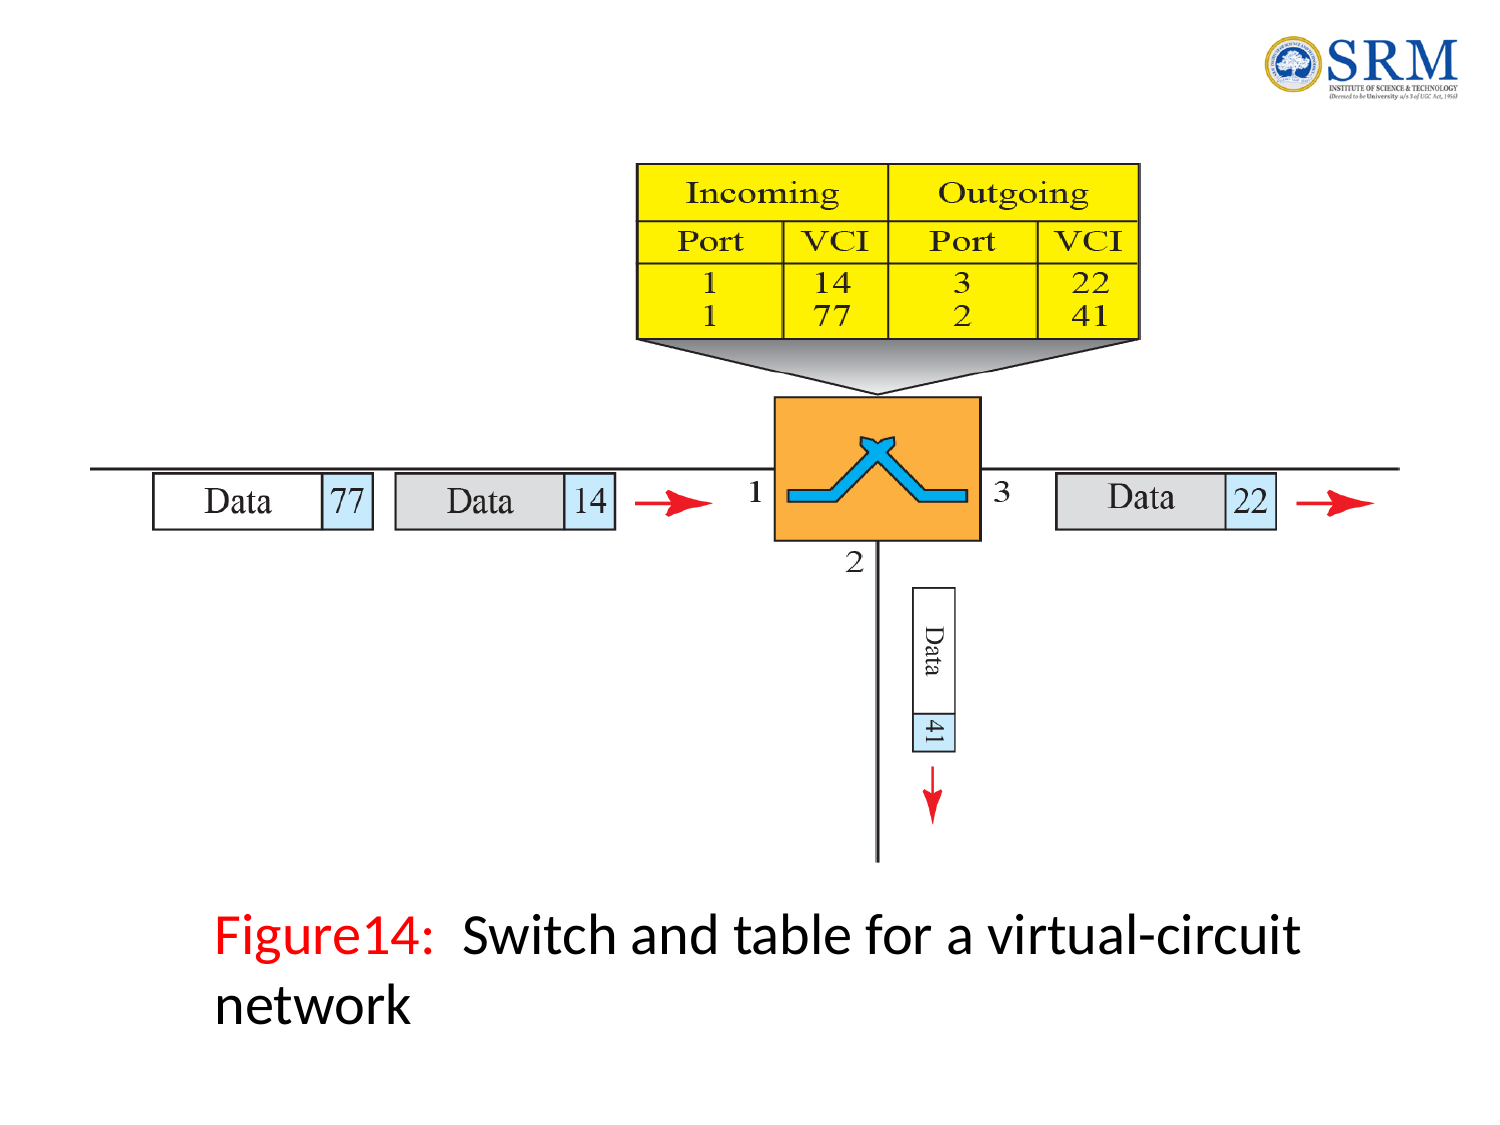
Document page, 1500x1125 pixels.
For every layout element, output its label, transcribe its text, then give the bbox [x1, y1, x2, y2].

text_box Figure14: Switch and table for a virtual-circuit network [199, 888, 1388, 1044]
picture [1262, 24, 1463, 108]
picture [89, 162, 1401, 863]
